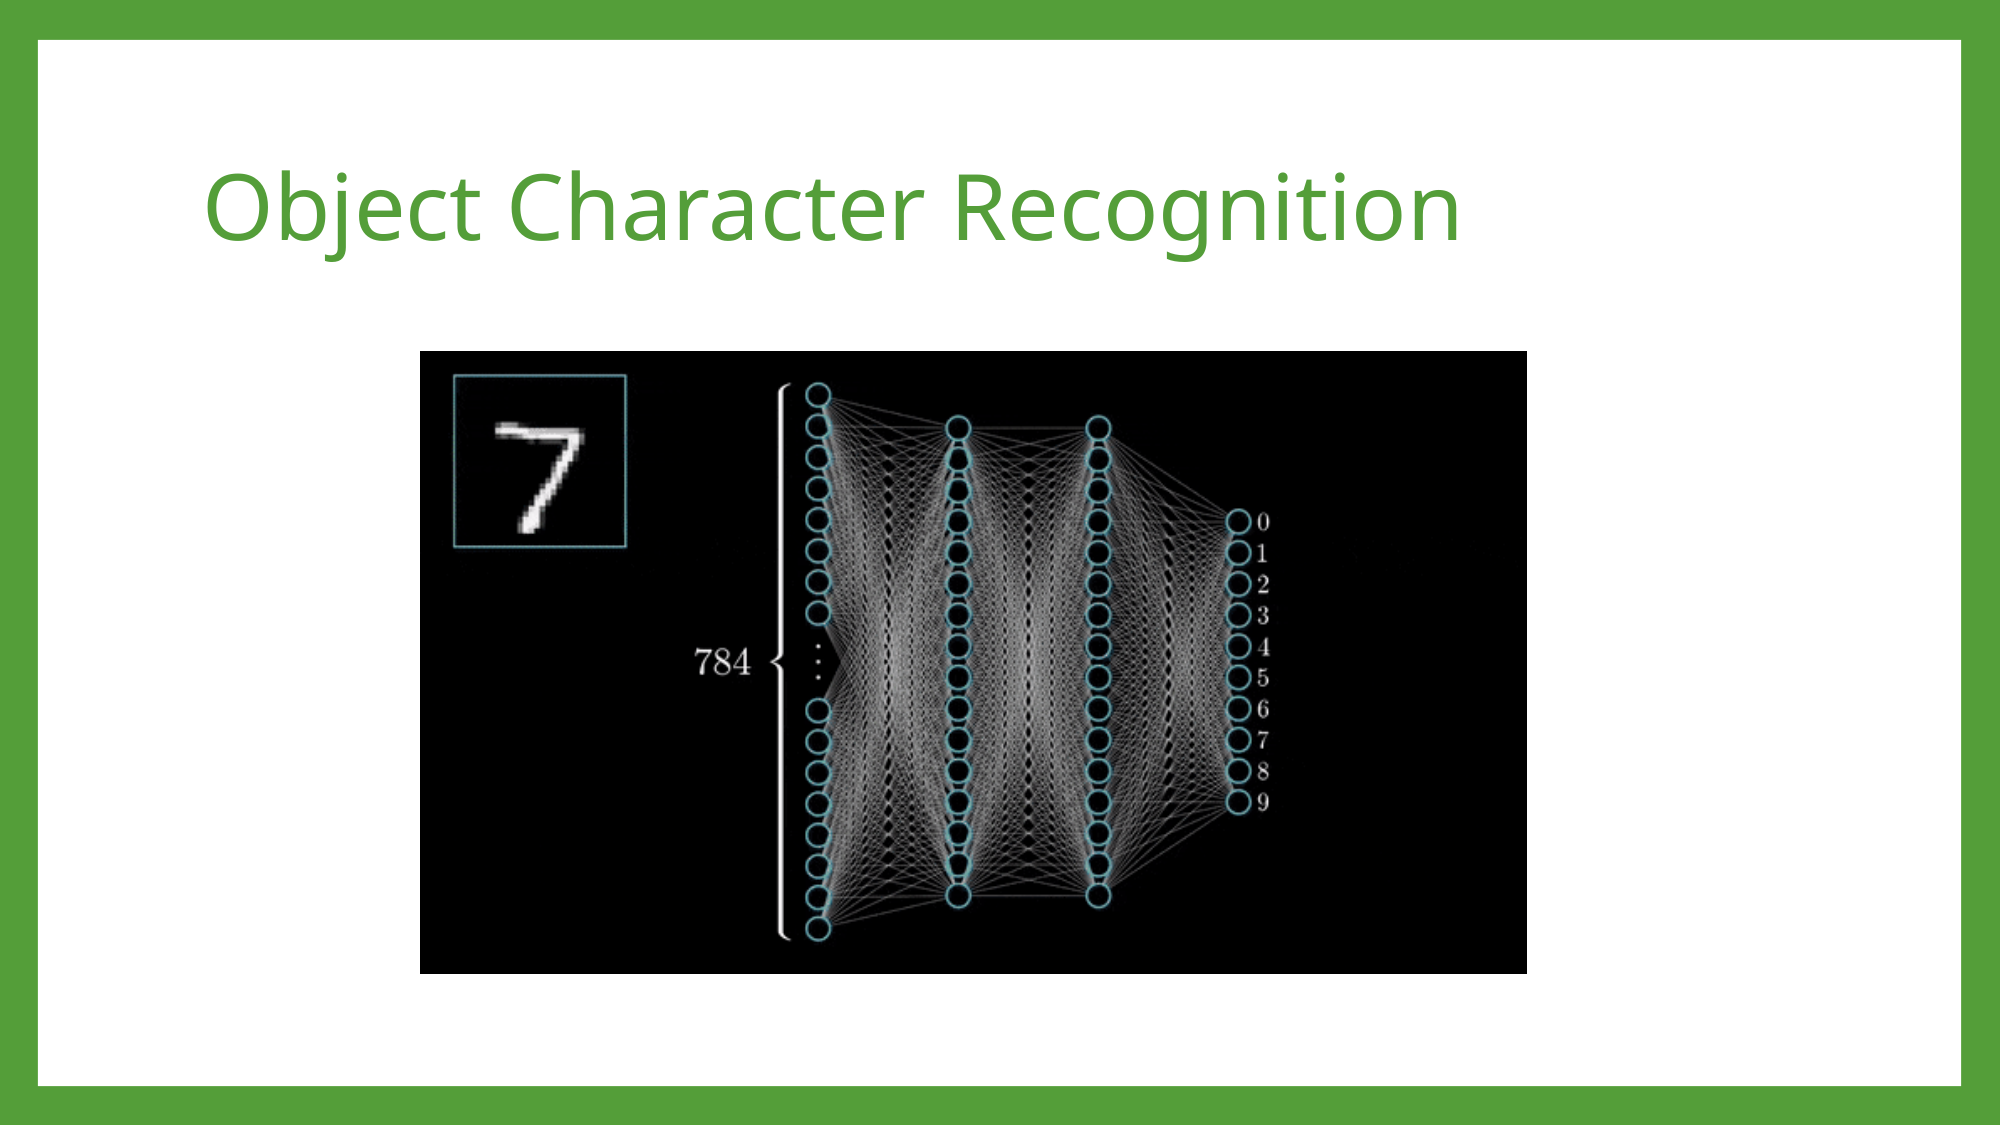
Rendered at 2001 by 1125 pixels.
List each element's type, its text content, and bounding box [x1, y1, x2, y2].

title Object Character Recognition [187, 99, 1808, 323]
picture [419, 351, 1528, 974]
